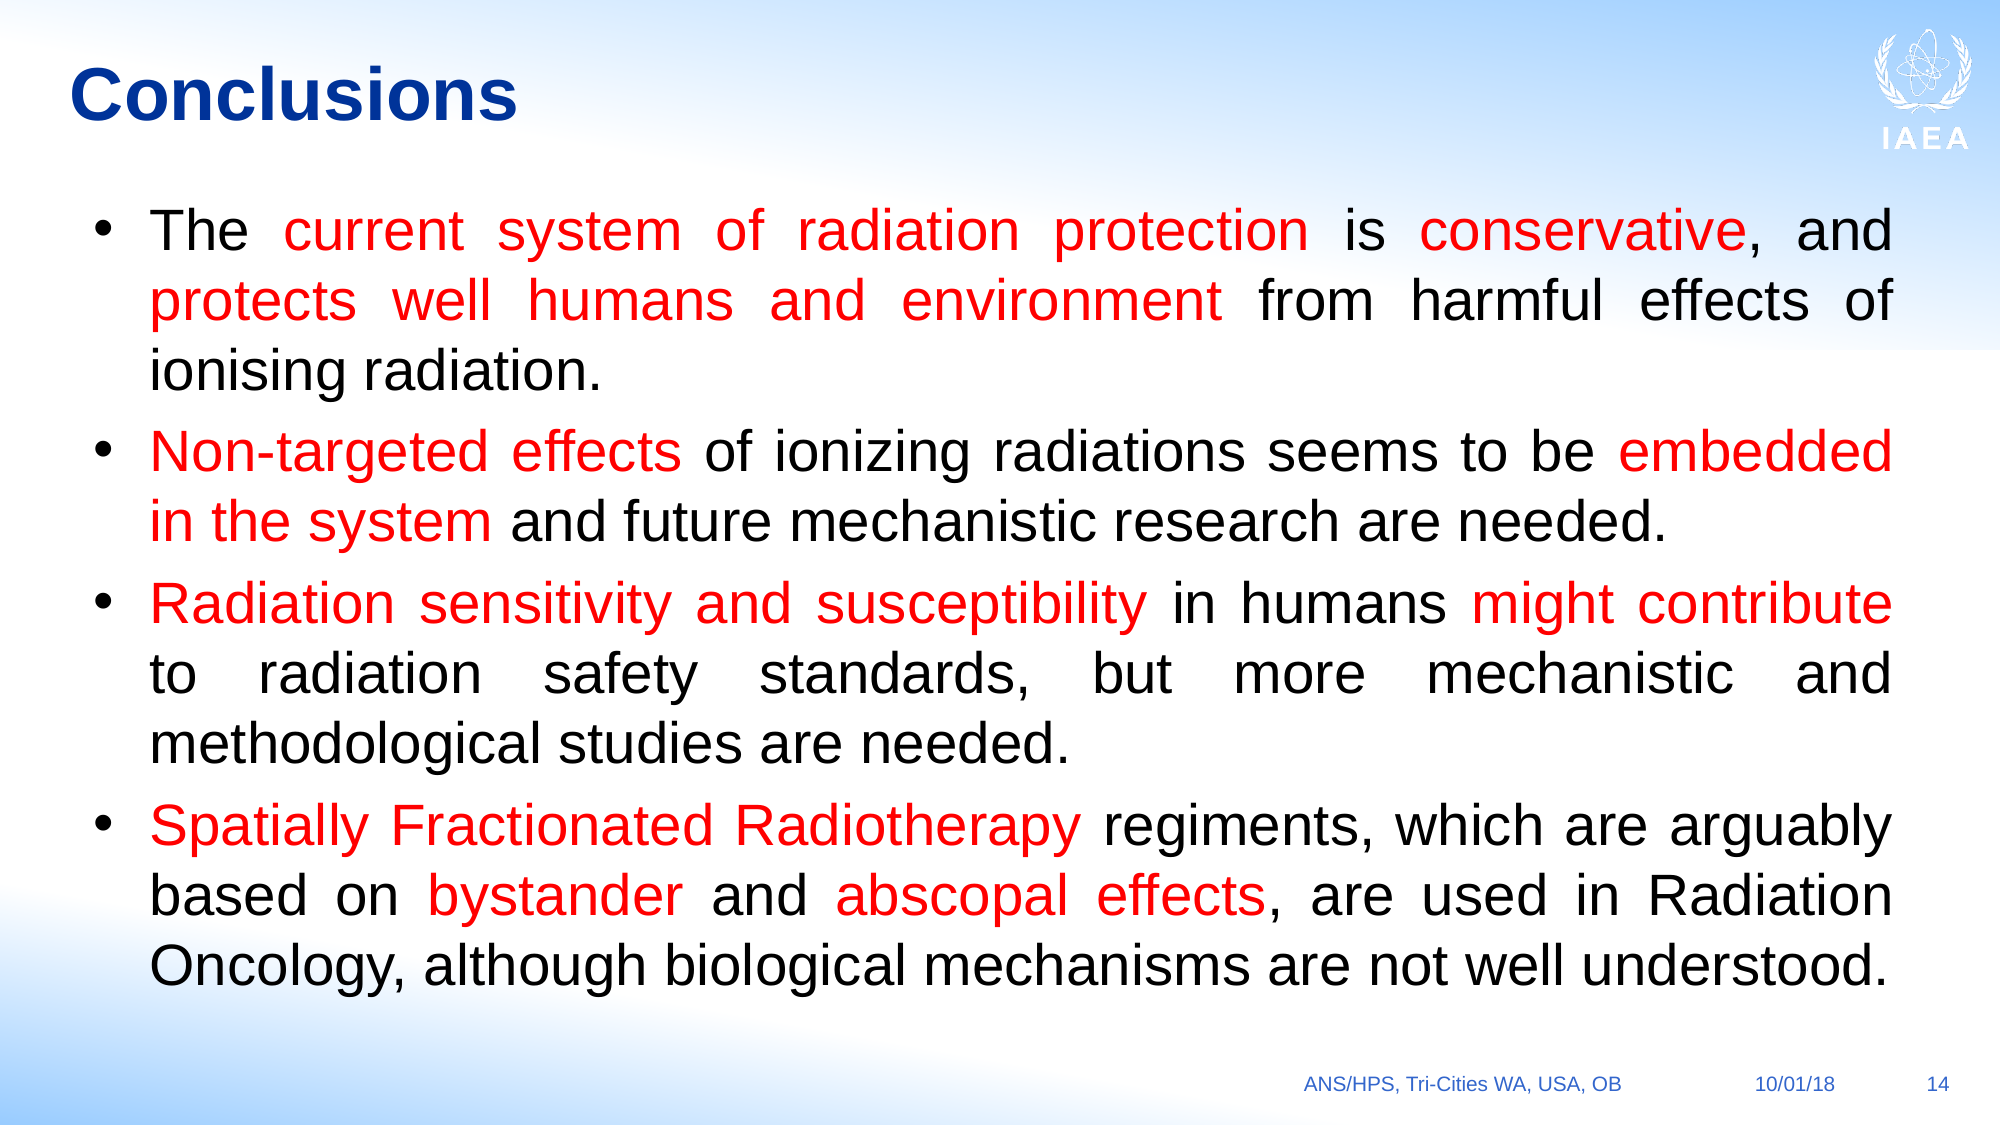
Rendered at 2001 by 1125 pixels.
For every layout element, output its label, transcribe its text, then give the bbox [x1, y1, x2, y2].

list The current system of radiation protection is conservative, and protects well humans and environment from harmful effects of ionising radiation. Non-targeted effects of ionizing radiations seems to be embedded in the system and future mechanistic research are needed. Radiation sensitivity and susceptibility in humans might contribute to radiation safety standards, but more mechanistic and methodological studies are needed. Spatially Fractionated Radiotherapy regiments, which are arguably based on bystander and abscopal effects, are used in Radiation Oncology, although biological mechanisms are not well understood. [78, 184, 1910, 1024]
picture [1874, 29, 1972, 149]
title Conclusions [55, 19, 1394, 161]
slide_number 14 [1853, 1063, 1965, 1112]
footer ANS/HPS, Tri-Cities WA, USA, OB [1283, 1063, 1637, 1112]
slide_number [1645, 1063, 1851, 1112]
